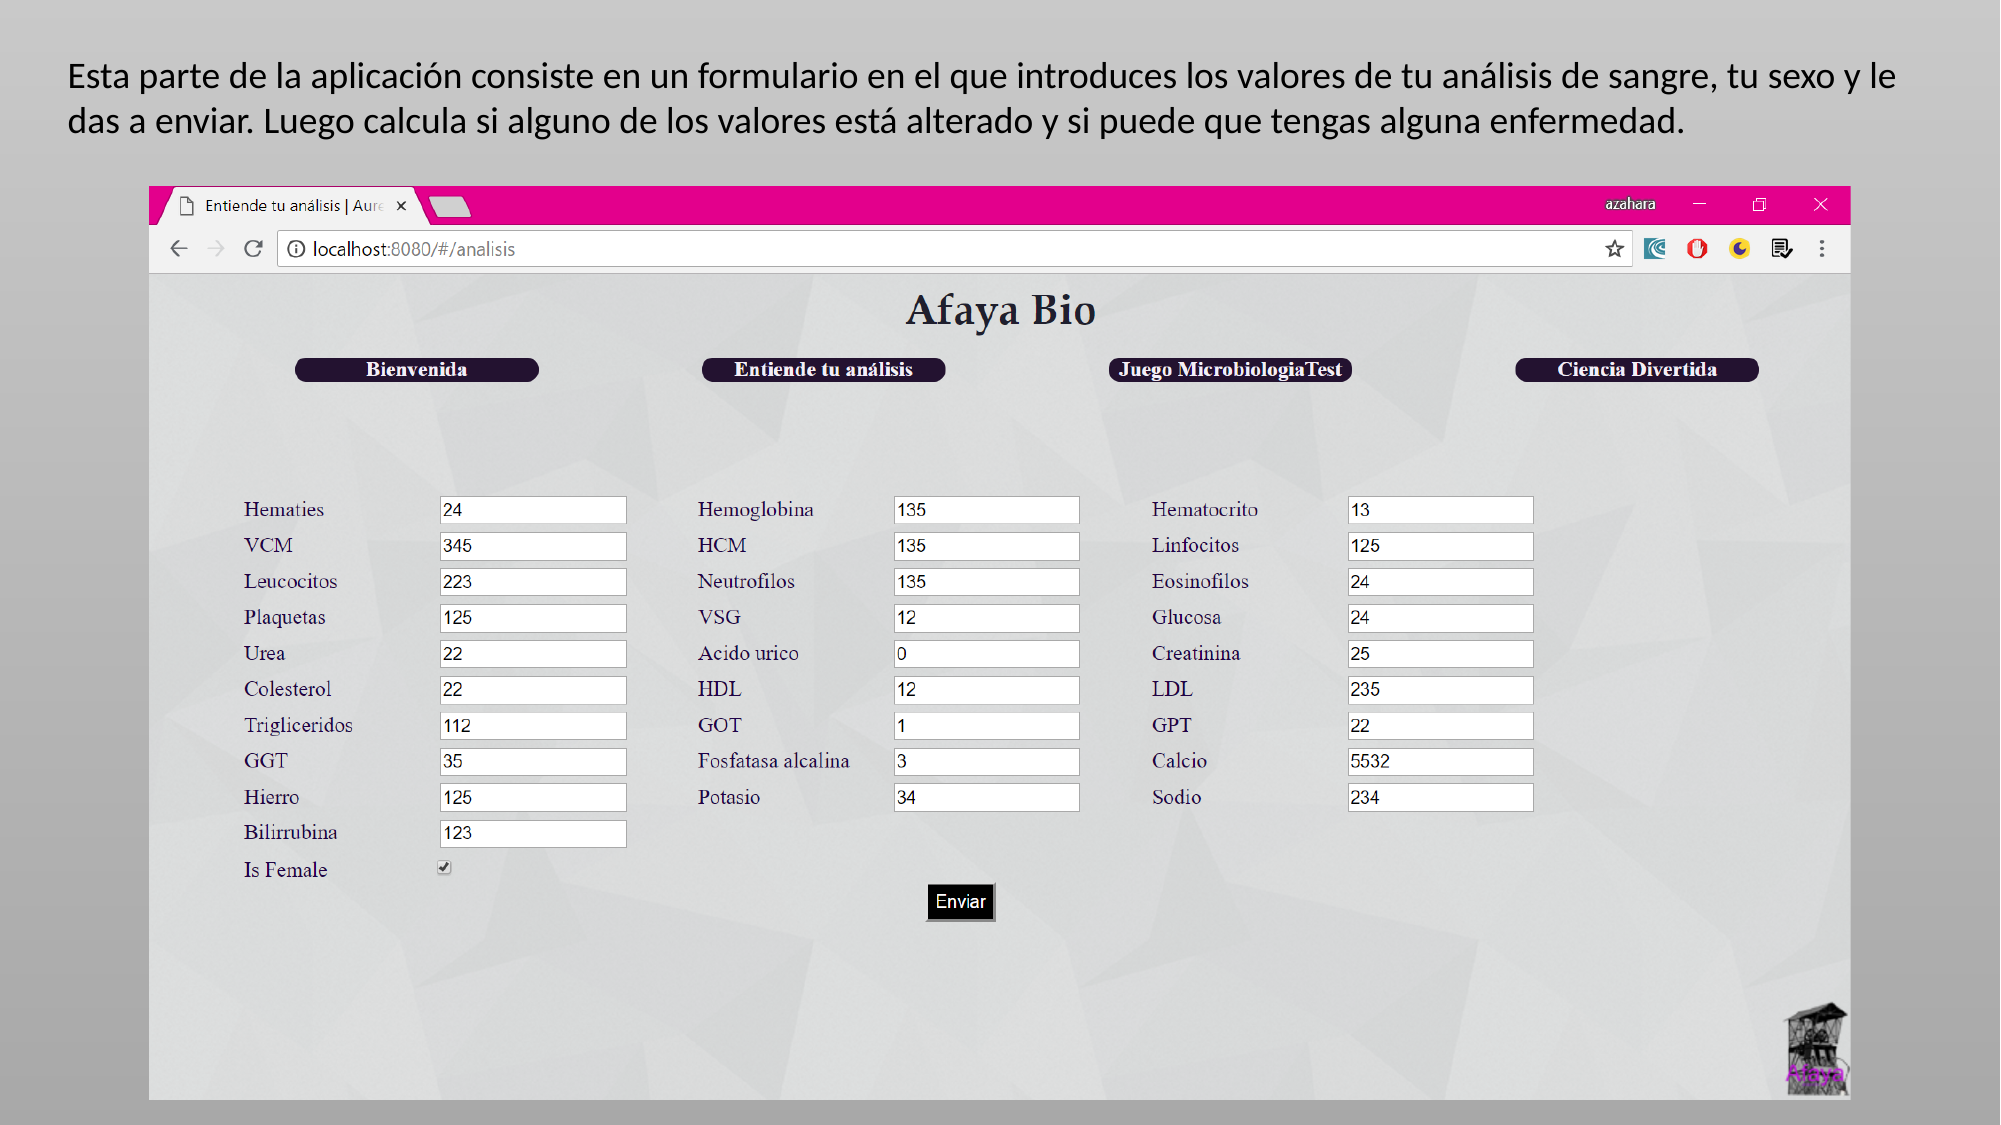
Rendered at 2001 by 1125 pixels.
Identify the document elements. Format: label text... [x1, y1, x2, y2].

picture [149, 186, 1851, 1100]
text_box Esta parte de la aplicación consiste en un formulario en el que introduces los valores de tu análisis de sangre, tu sexo y le das a enviar. Luego calcula si alguno de los valores está alterado y si puede que tengas alguna enfermedad. [52, 43, 1952, 149]
